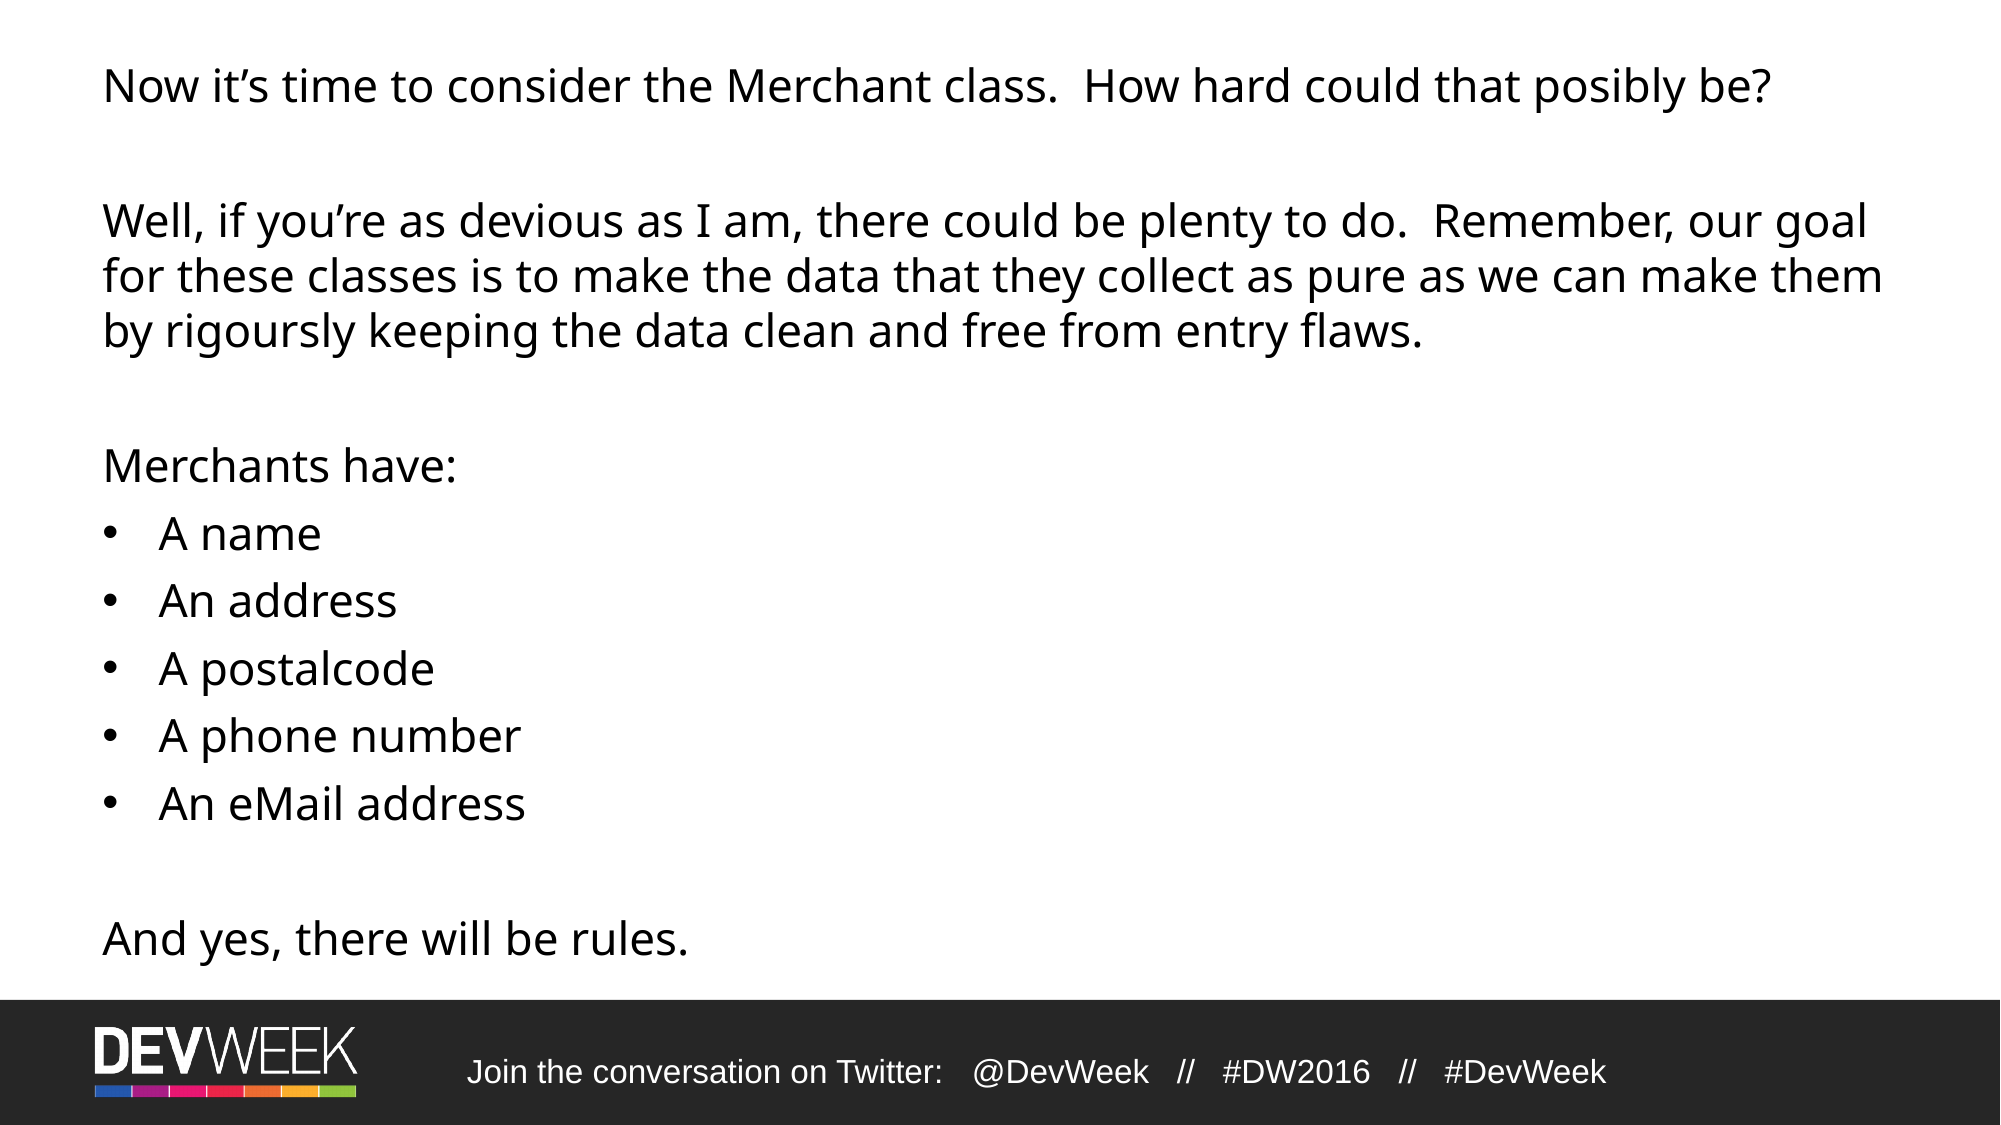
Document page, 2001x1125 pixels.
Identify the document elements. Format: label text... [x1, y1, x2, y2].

text_box Join the conversation on Twitter: @DevWeek // #DW2016 // #DevWeek [452, 1031, 1638, 1098]
text_box Now it’s time to consider the Merchant class. How hard could that posibly be? Well, if you’re as devious as I am, there could be plenty to do. Remember, our goal for these classes is to make the data that they collect as pure as we can make them by rigoursly keeping the data clean and free from entry flaws. Merchants have: A name An address A postalcode A phone number An eMail address And yes, there will be rules. [87, 49, 1921, 972]
picture [87, 1021, 365, 1104]
text_box [0, 999, 2000, 1125]
